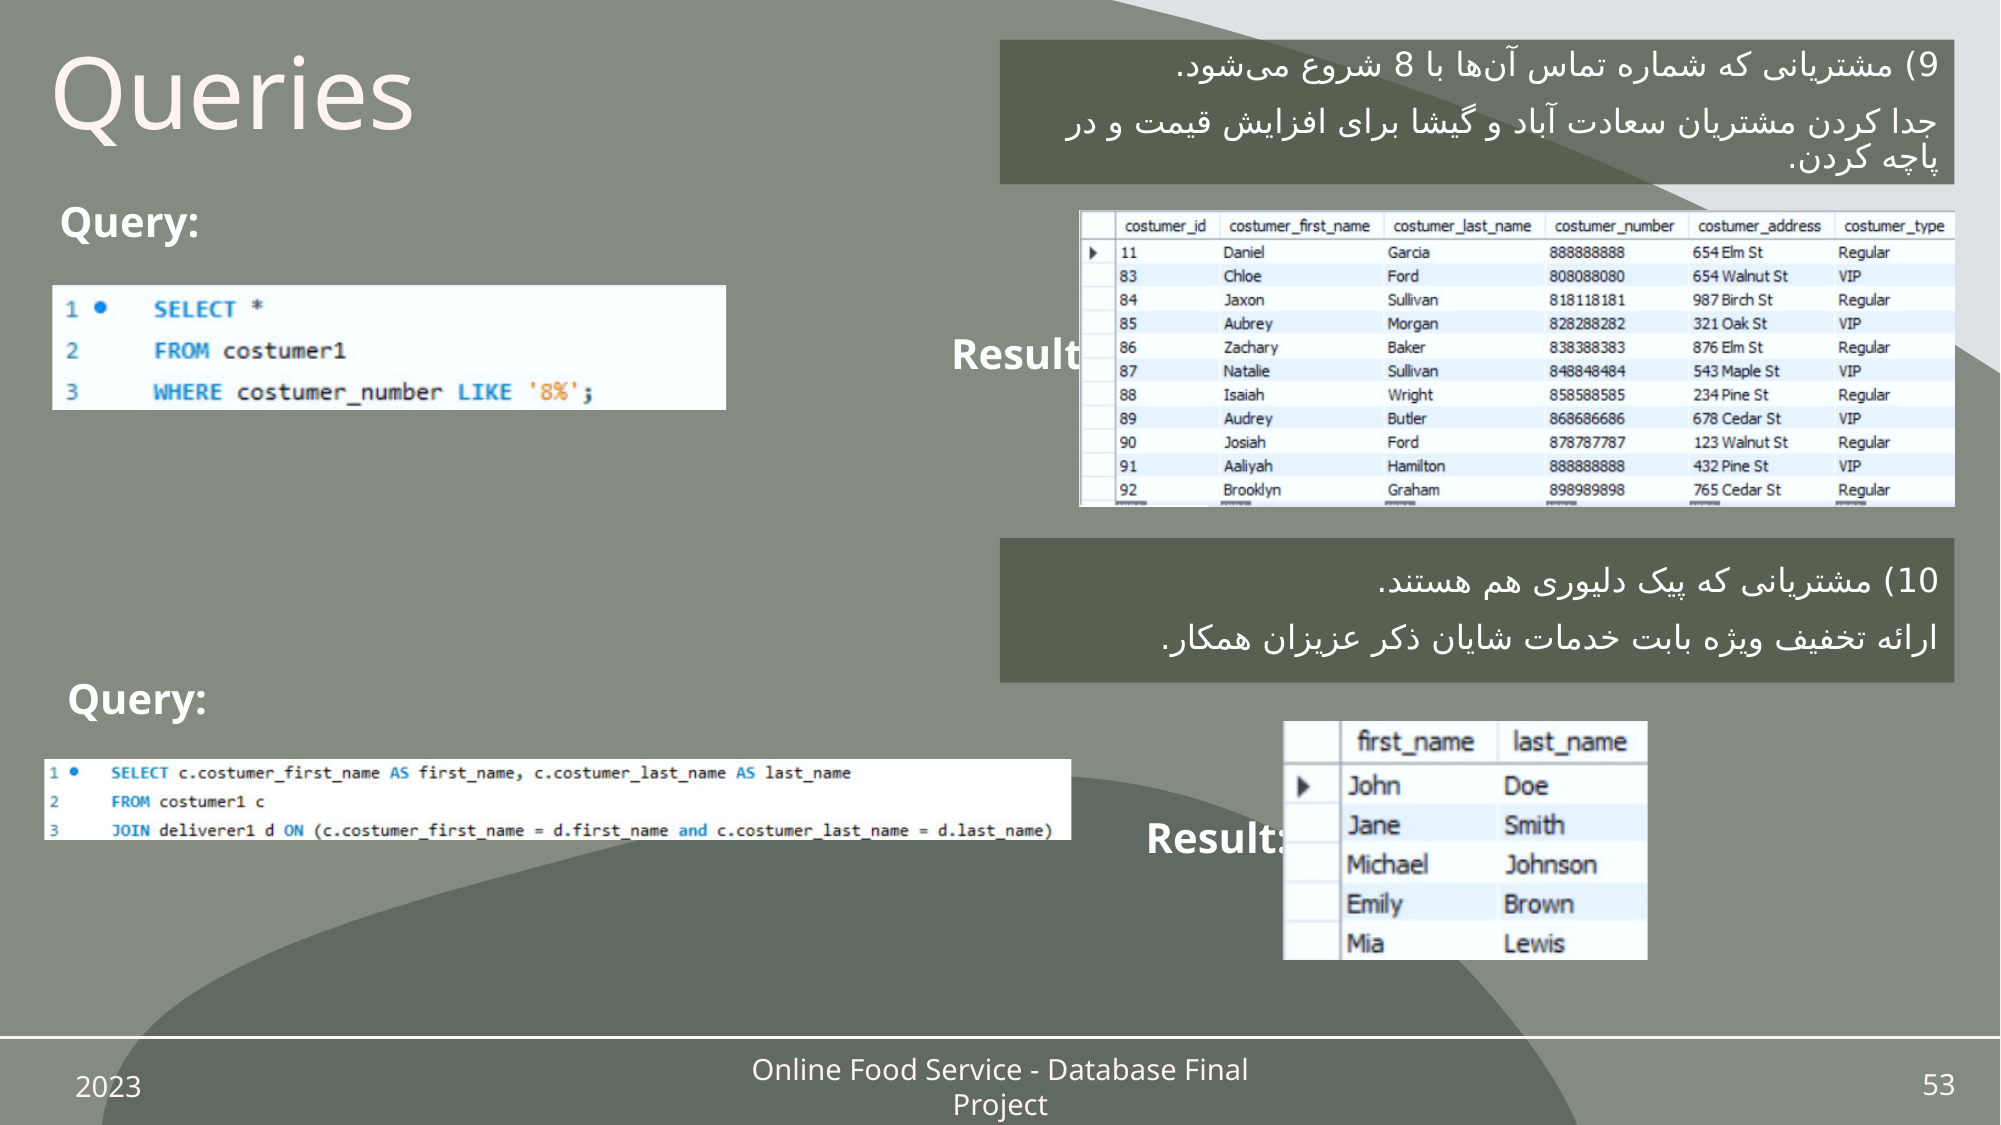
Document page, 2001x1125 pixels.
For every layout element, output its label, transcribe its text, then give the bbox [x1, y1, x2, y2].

list 9) مشتریانی که شماره تماس آن‌ها با 8 شروع می‌شود. جدا کردن مشتریان سعادت آباد و گیشا برای افزایش قیمت و در پاچه کردن. [999, 39, 1955, 185]
text_box Result: [936, 320, 1079, 402]
picture [1282, 721, 1648, 960]
title Queries [34, 41, 999, 153]
text_box Query: [52, 665, 230, 747]
picture [44, 759, 1072, 840]
text_box Query: [44, 188, 222, 270]
text_box Result: [1130, 804, 1282, 886]
picture [52, 285, 727, 410]
text_box 10) مشتریانی که پیک دلیوری هم هستند. ارائه تخفیف ویژه بابت خدمات شایان ذکر عزیزان همکار. [999, 538, 1955, 683]
slide_number 53 [1808, 1060, 1971, 1112]
slide_number 2023 [60, 1060, 222, 1112]
picture [1079, 210, 1955, 507]
footer Online Food Service - Database Final Project [718, 1060, 1283, 1112]
